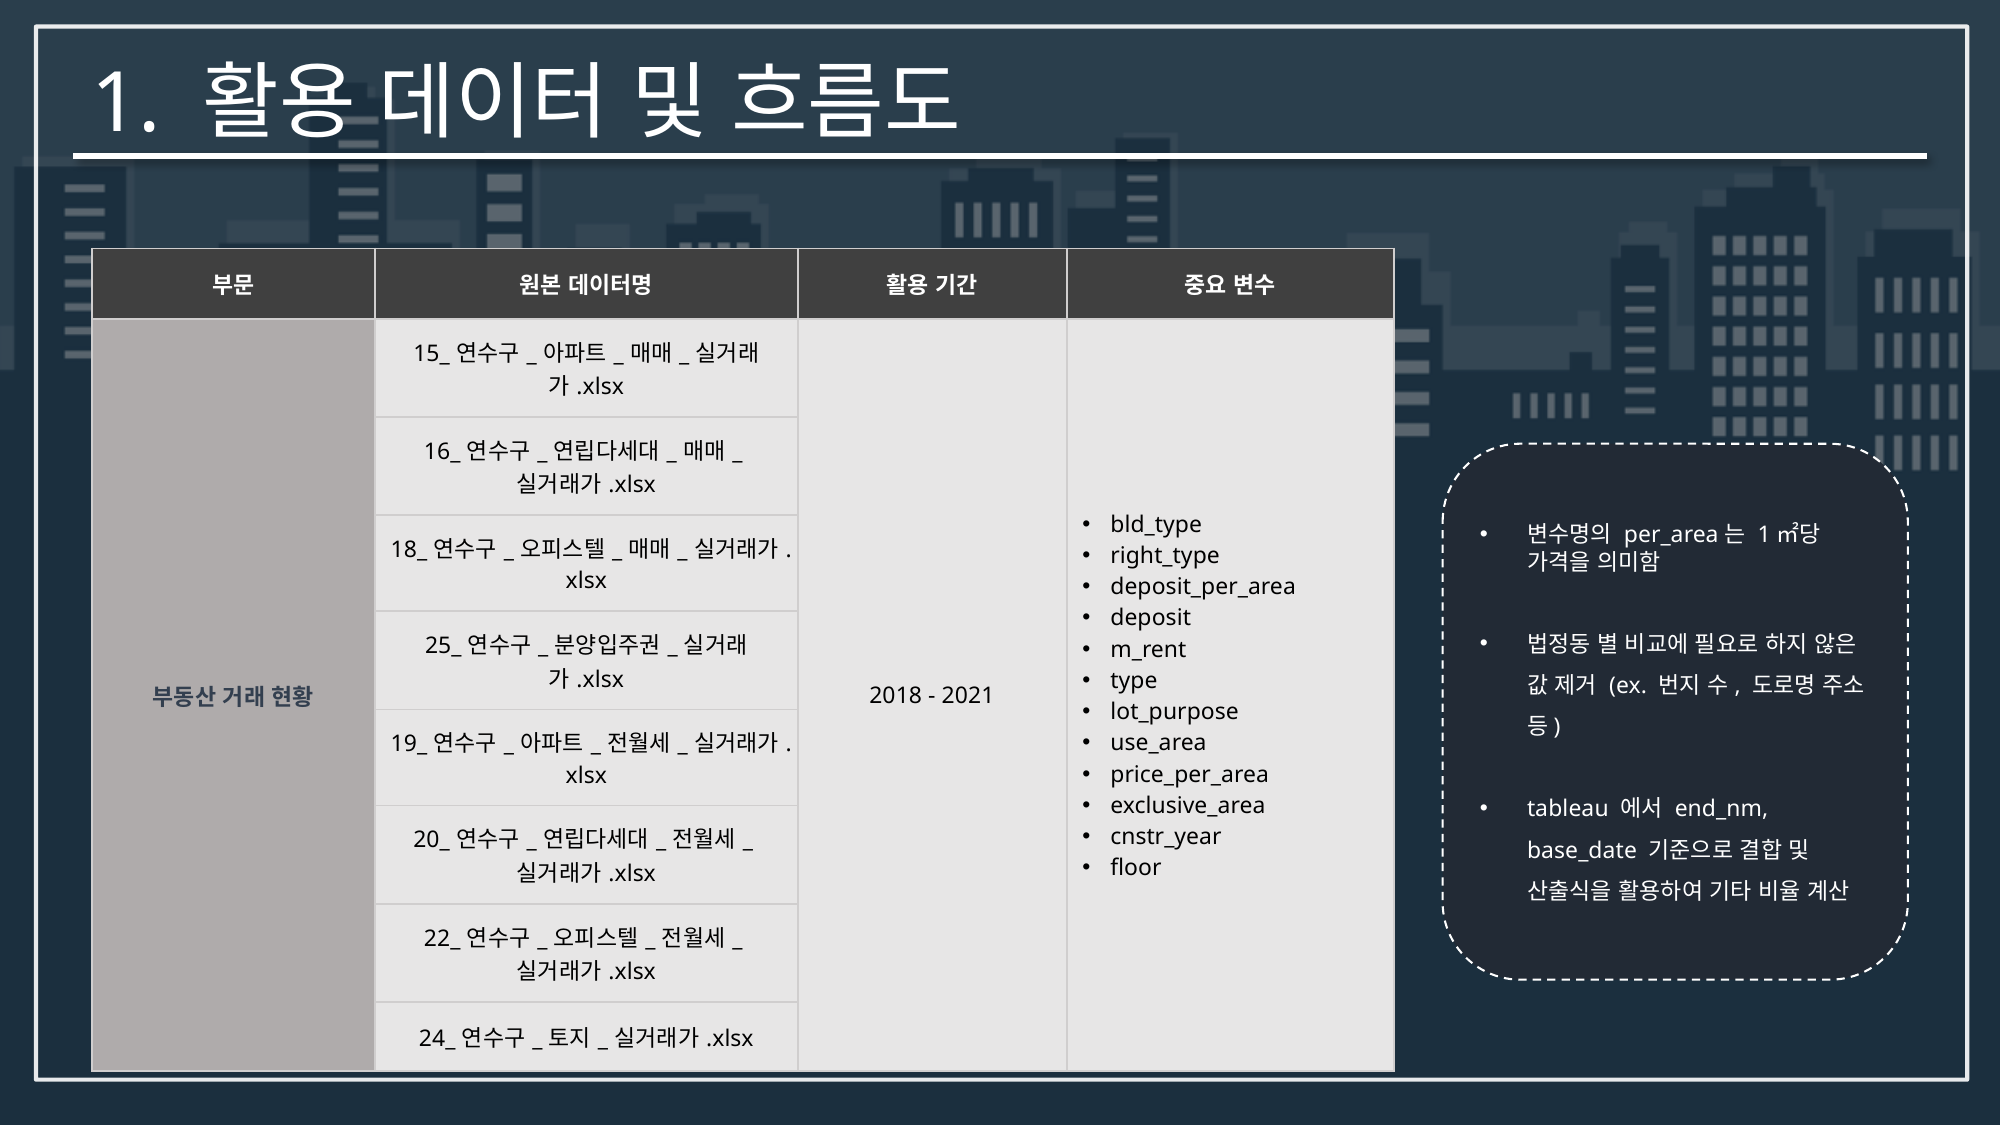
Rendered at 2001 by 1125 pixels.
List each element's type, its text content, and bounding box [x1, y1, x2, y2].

table_cell 16_연수구_연립다세대_매매_실거래가.xlsx [376, 418, 797, 514]
table_cell 15_연수구_아파트_매매_실거래가.xlsx [376, 320, 797, 416]
table_header 중요 변수 [1068, 249, 1393, 318]
table_cell 2018 - 2021 [799, 320, 1066, 1070]
table_header 부문 [93, 249, 374, 318]
table_header 원본 데이터명 [376, 249, 797, 318]
table_cell 20_연수구_연립다세대_전월세_실거래가.xlsx [376, 806, 797, 903]
table_cell 24_연수구_토지_실거래가.xlsx [376, 1003, 797, 1070]
table_cell 25_연수구_분양입주권_실거래가.xlsx [376, 612, 797, 709]
text_box 변수명의 per_area는 1㎡당 가격을 의미함 법정동 별 비교에 필요로 하지 않은 값 제거 (ex. 번지 수, 도로명 주소 등) tableau 에서 end_nm, base_date 기준으로 결합 및 산출식을 활용하여 기타 비율 계산 [1441, 442, 1909, 981]
table_cell bld_type right_type deposit_per_area deposit m_rent type lot_purpose use_area price_per_area exclusive_area cnstr_year floor [1068, 320, 1393, 1070]
table_header 활용 기간 [799, 249, 1066, 318]
picture [0, 0, 2000, 1125]
title 1. 활용 데이터 및 흐름도 [76, 52, 1924, 154]
table_cell 22_연수구_오피스텔_전월세_실거래가.xlsx [376, 905, 797, 1001]
table_cell 부동산 거래 현황 [93, 320, 374, 1070]
table_cell 19_연수구_아파트_전월세_실거래가.xlsx [376, 710, 797, 805]
table_cell 18_연수구_오피스텔_매매_실거래가.xlsx [376, 516, 797, 610]
